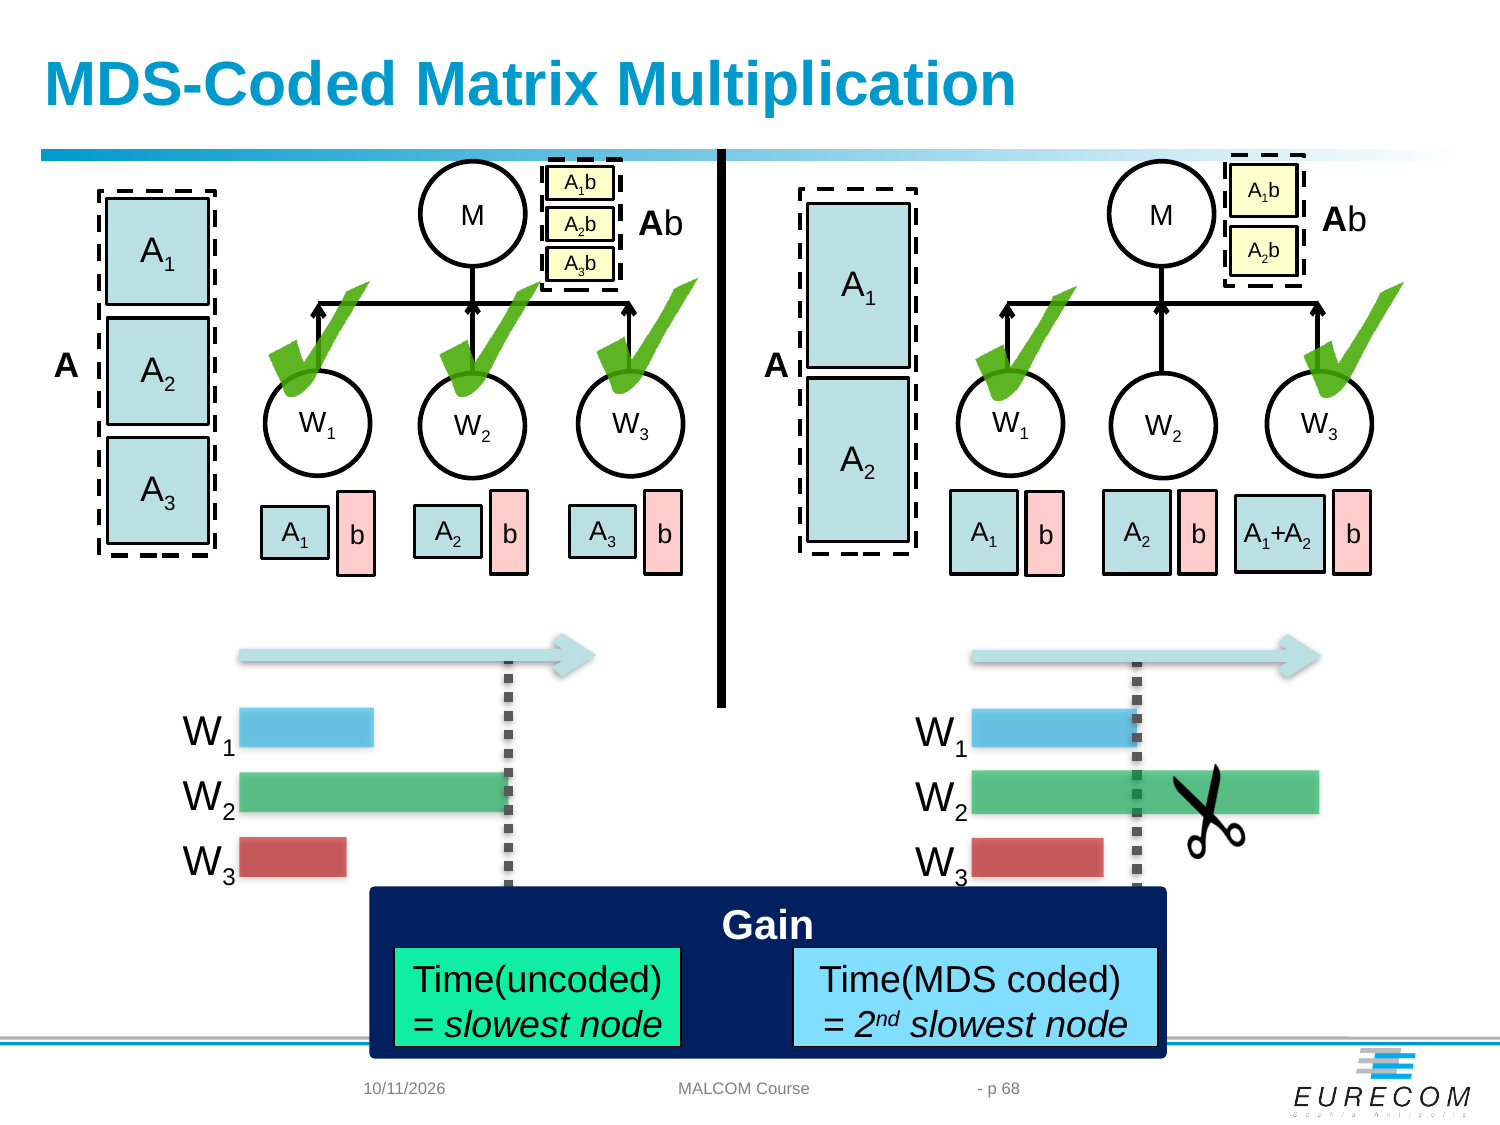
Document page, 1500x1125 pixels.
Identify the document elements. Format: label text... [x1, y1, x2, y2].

text_box W3 [1264, 374, 1375, 479]
text_box A2 [105, 316, 211, 426]
text_box A2 [413, 504, 483, 560]
text_box A2 [805, 376, 911, 544]
text_box W2 [1108, 371, 1218, 481]
text_box [540, 157, 623, 292]
text_box A3 [567, 504, 638, 560]
text_box Ab [625, 193, 702, 249]
text_box M [418, 159, 528, 269]
text_box W2 [893, 758, 990, 823]
text_box W2 [417, 386, 528, 481]
picture [439, 280, 541, 397]
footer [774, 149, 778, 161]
text_box b [1177, 489, 1218, 576]
text_box [990, 770, 1132, 815]
text_box b [488, 489, 529, 576]
text_box [1238, 770, 1320, 815]
text_box W1 [893, 694, 990, 758]
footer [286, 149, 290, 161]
text_box Ab [1309, 189, 1386, 245]
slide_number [348, 1070, 526, 1103]
text_box A1 [260, 505, 330, 561]
text_box [990, 708, 1130, 748]
text_box [1142, 770, 1174, 815]
text_box [1234, 558, 1327, 574]
text_box W3 [575, 387, 686, 479]
text_box b [335, 490, 376, 577]
text_box A3 [105, 435, 211, 546]
text_box A1 [949, 489, 1019, 576]
text_box MDS-Coded Matrix Multiplication [29, 35, 1436, 142]
picture [1302, 281, 1405, 399]
text_box A [41, 336, 78, 392]
text_box [97, 189, 217, 558]
text_box A1+A2 [1233, 509, 1338, 558]
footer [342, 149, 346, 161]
text_box b [643, 489, 684, 576]
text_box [158, 654, 597, 896]
text_box M [1107, 159, 1217, 269]
text_box A1 [105, 197, 210, 307]
text_box [990, 837, 1104, 878]
text_box A2 [1102, 489, 1172, 576]
picture [596, 277, 698, 394]
picture [975, 284, 1077, 402]
text_box [798, 187, 918, 556]
slide_number - p 68 [962, 1070, 1081, 1103]
picture [1293, 1048, 1477, 1118]
text_box [1223, 153, 1306, 288]
picture [268, 280, 370, 397]
text_box A [750, 336, 788, 392]
text_box W1 [263, 402, 373, 478]
text_box b [1331, 489, 1373, 576]
text_box [1234, 493, 1327, 509]
text_box W1 [955, 386, 1066, 478]
footer MALCOM Course [537, 1070, 951, 1103]
text_box A1 [806, 201, 911, 369]
picture [1167, 762, 1247, 860]
text_box b [1024, 490, 1065, 577]
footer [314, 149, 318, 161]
text_box Time(MDS coded) = 2nd slowest node [793, 947, 1159, 1047]
text_box W3 [893, 823, 990, 884]
text_box Time(uncoded) = slowest node [393, 947, 681, 1047]
text_box Gain [367, 884, 1169, 1061]
